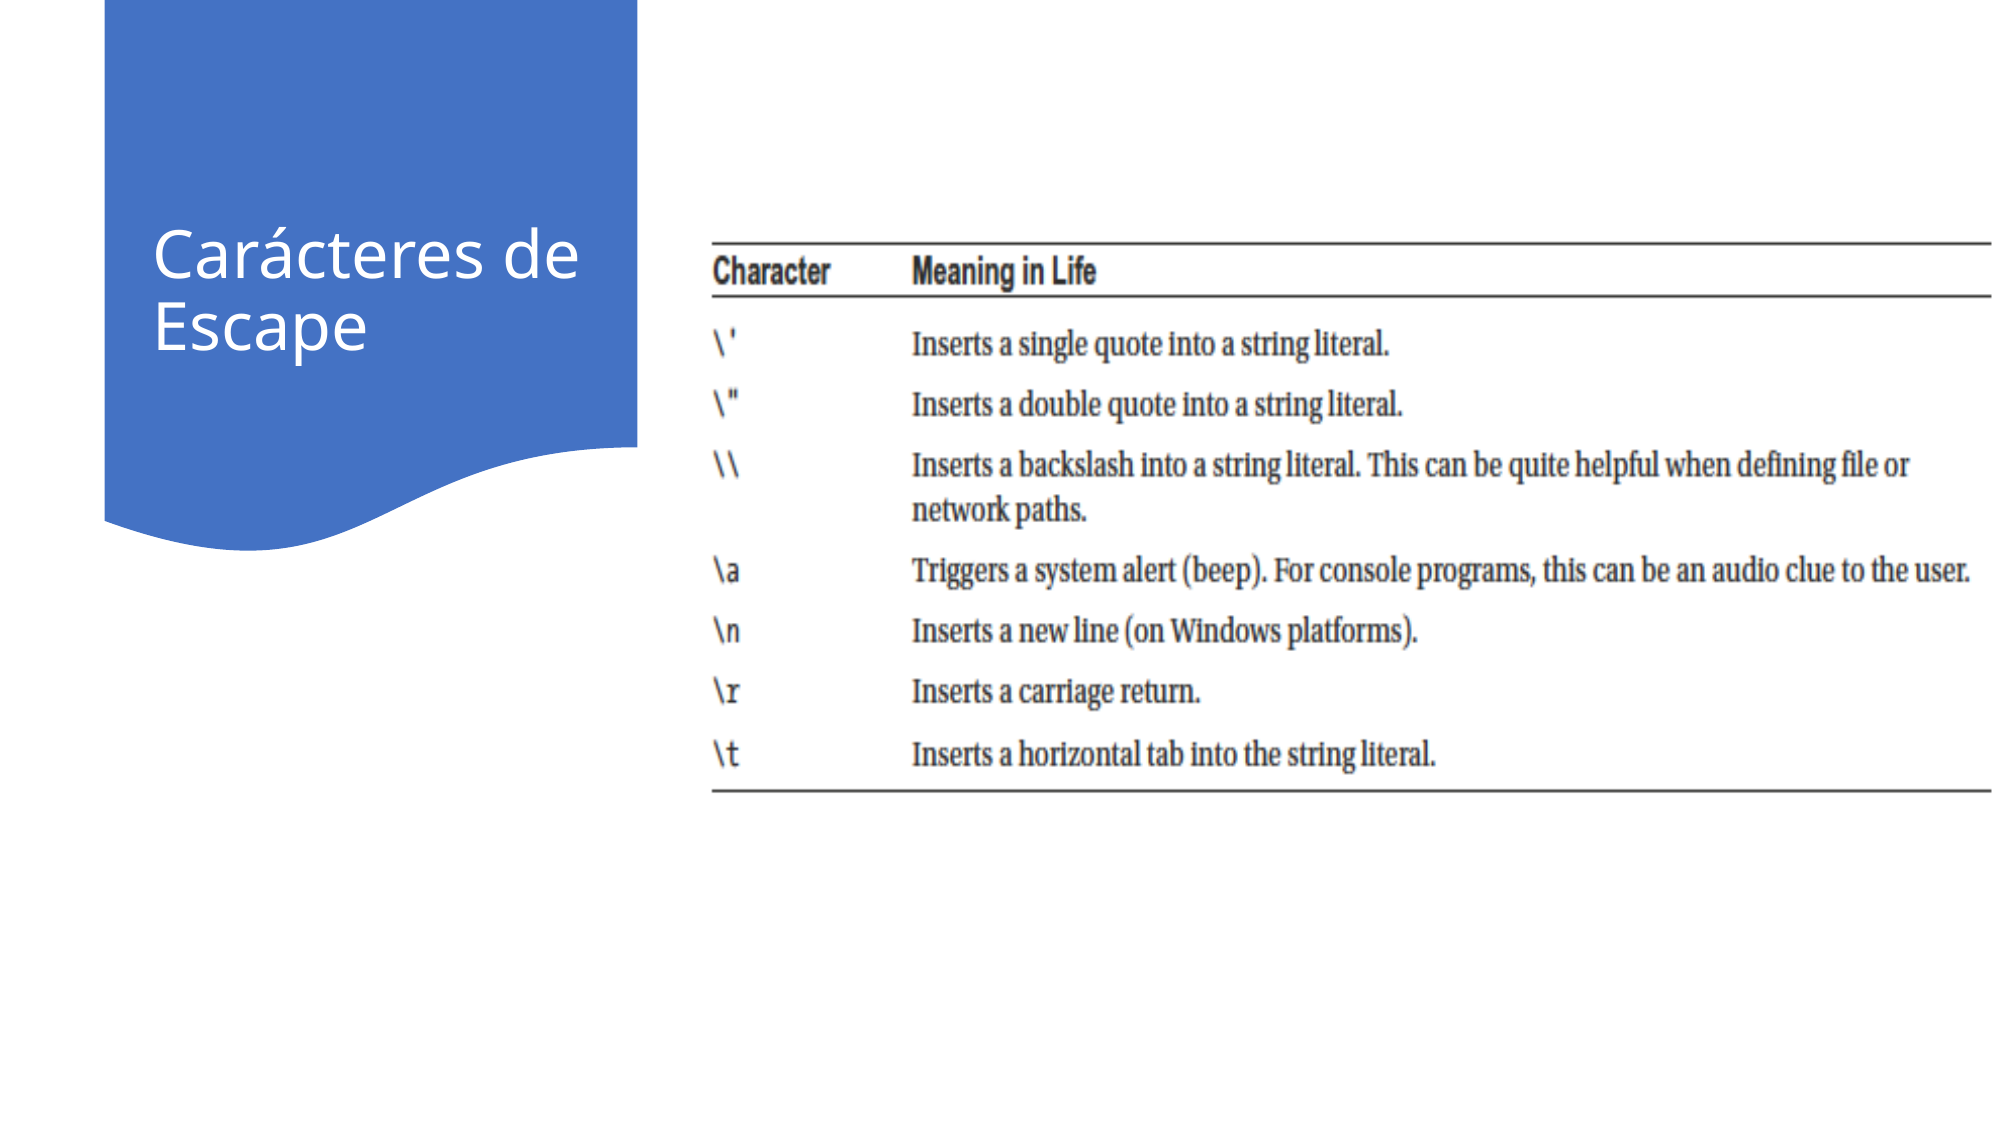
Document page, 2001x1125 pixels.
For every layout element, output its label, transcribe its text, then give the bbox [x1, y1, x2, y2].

text_box [103, 0, 639, 533]
title Carácteres de Escape [137, 28, 604, 558]
picture [670, 230, 2000, 822]
